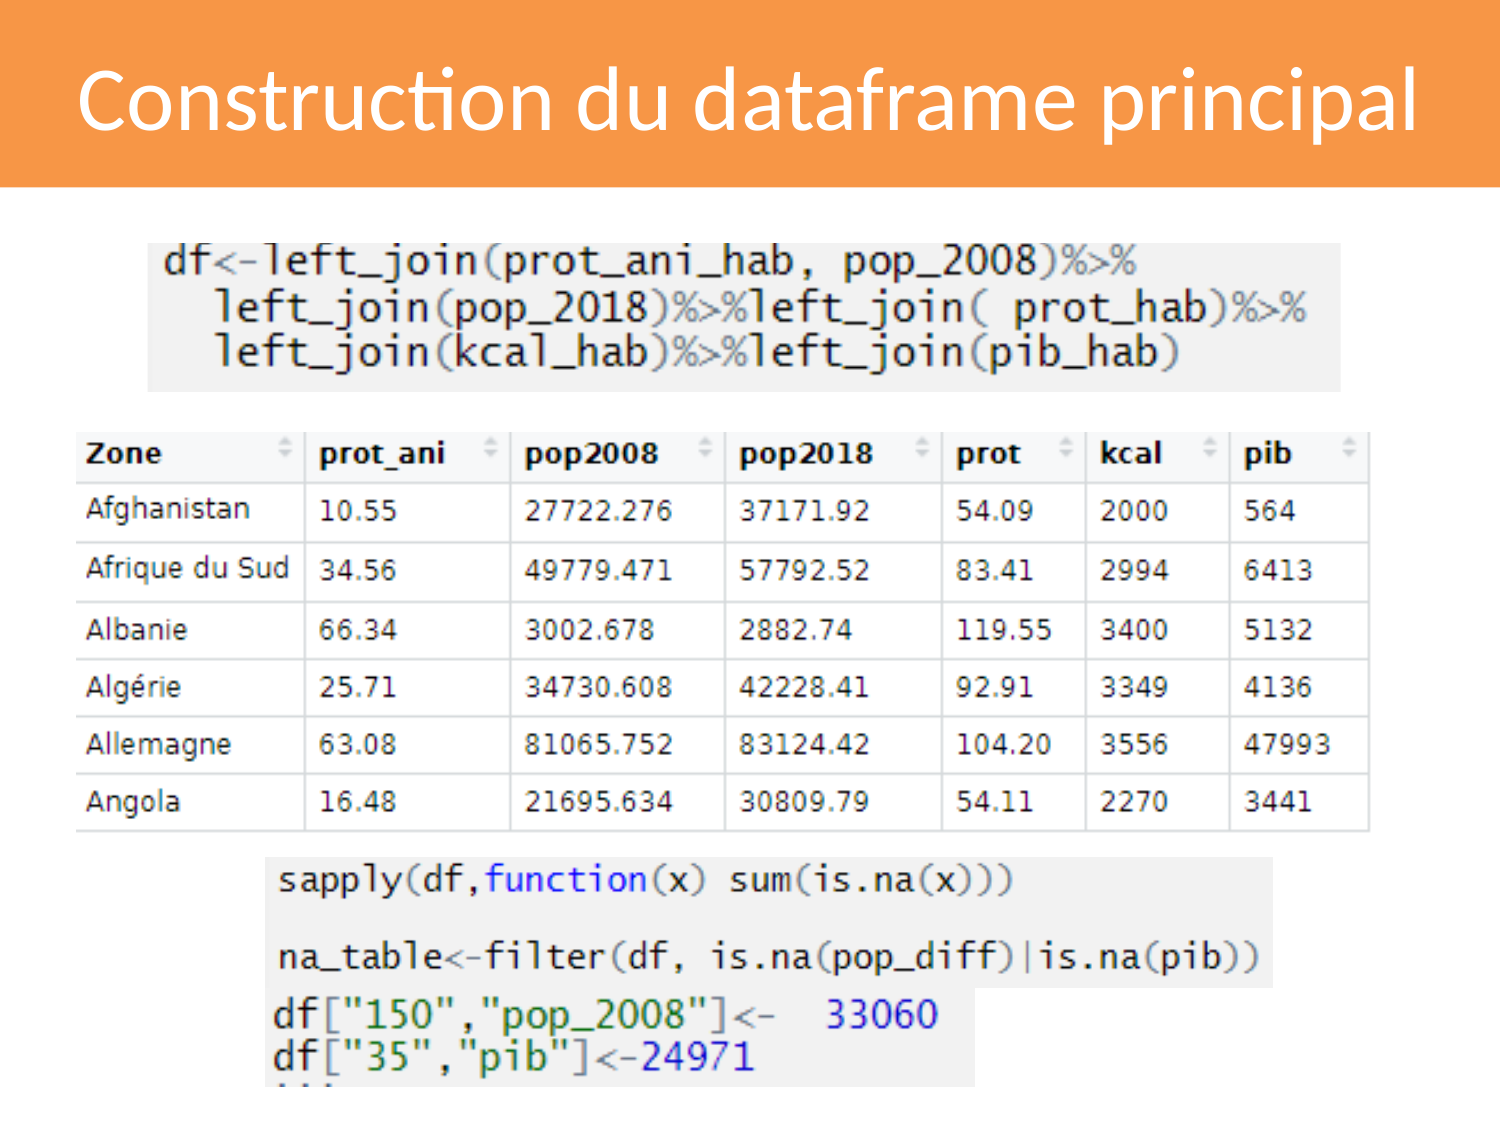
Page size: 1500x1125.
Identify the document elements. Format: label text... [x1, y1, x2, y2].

picture [265, 857, 1273, 1087]
title Construction du dataframe principal [0, 0, 1500, 188]
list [76, 432, 1374, 835]
picture [147, 243, 1341, 392]
